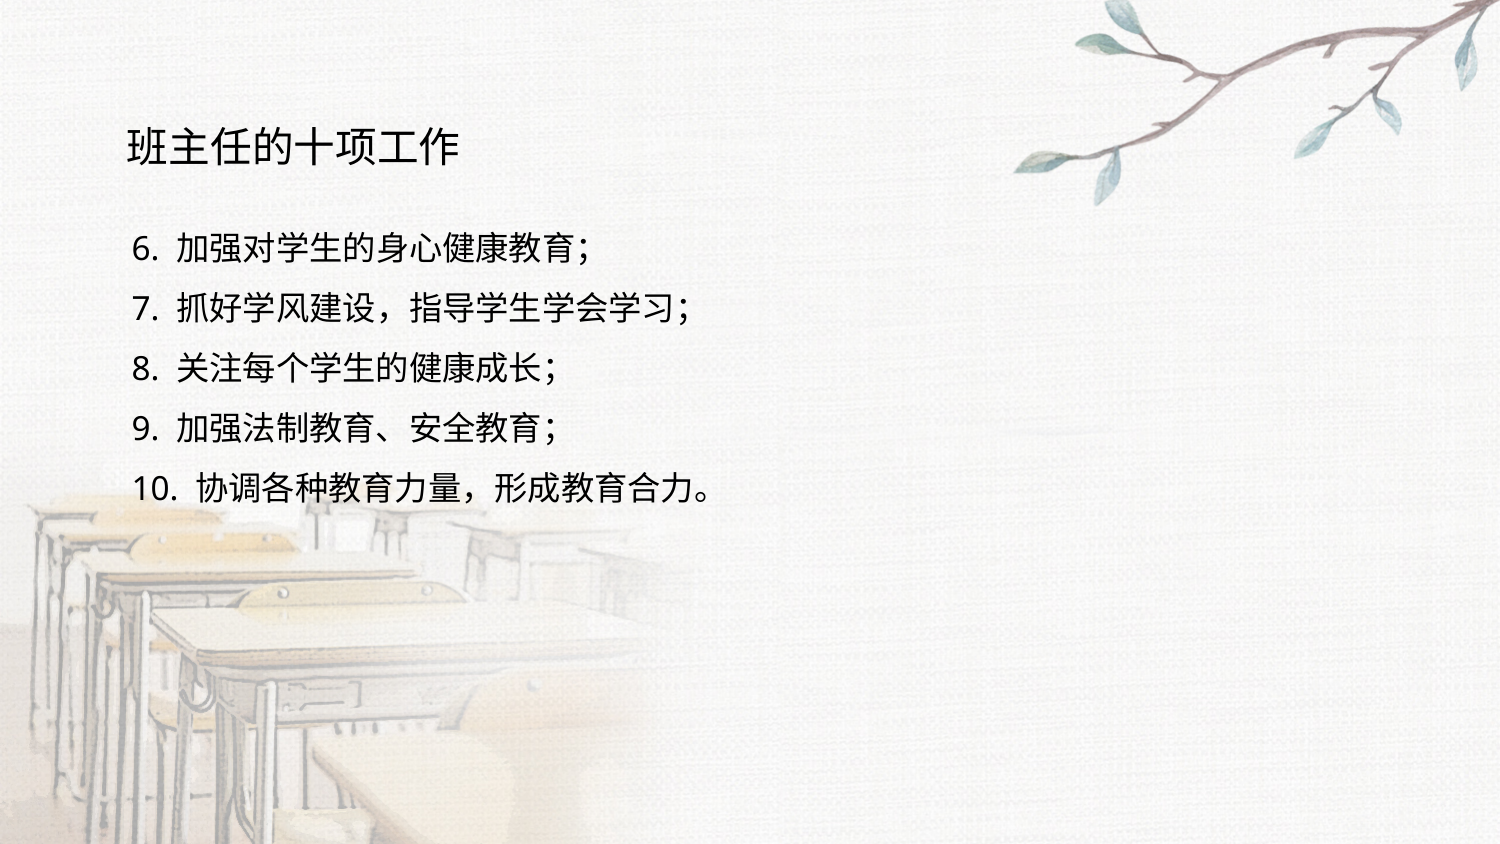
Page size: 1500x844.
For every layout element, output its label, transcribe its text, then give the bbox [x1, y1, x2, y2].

picture [0, 0, 1500, 844]
text_box 6. 加强对学生的身心健康教育； 7. 抓好学风建设，指导学生学会学习； 8. 关注每个学生的健康成长； 9. 加强法制教育、安全教育； 10. 协调各种教育力量，形成教育合力。 [116, 200, 968, 515]
text_box 班主任的十项工作 [112, 88, 939, 179]
